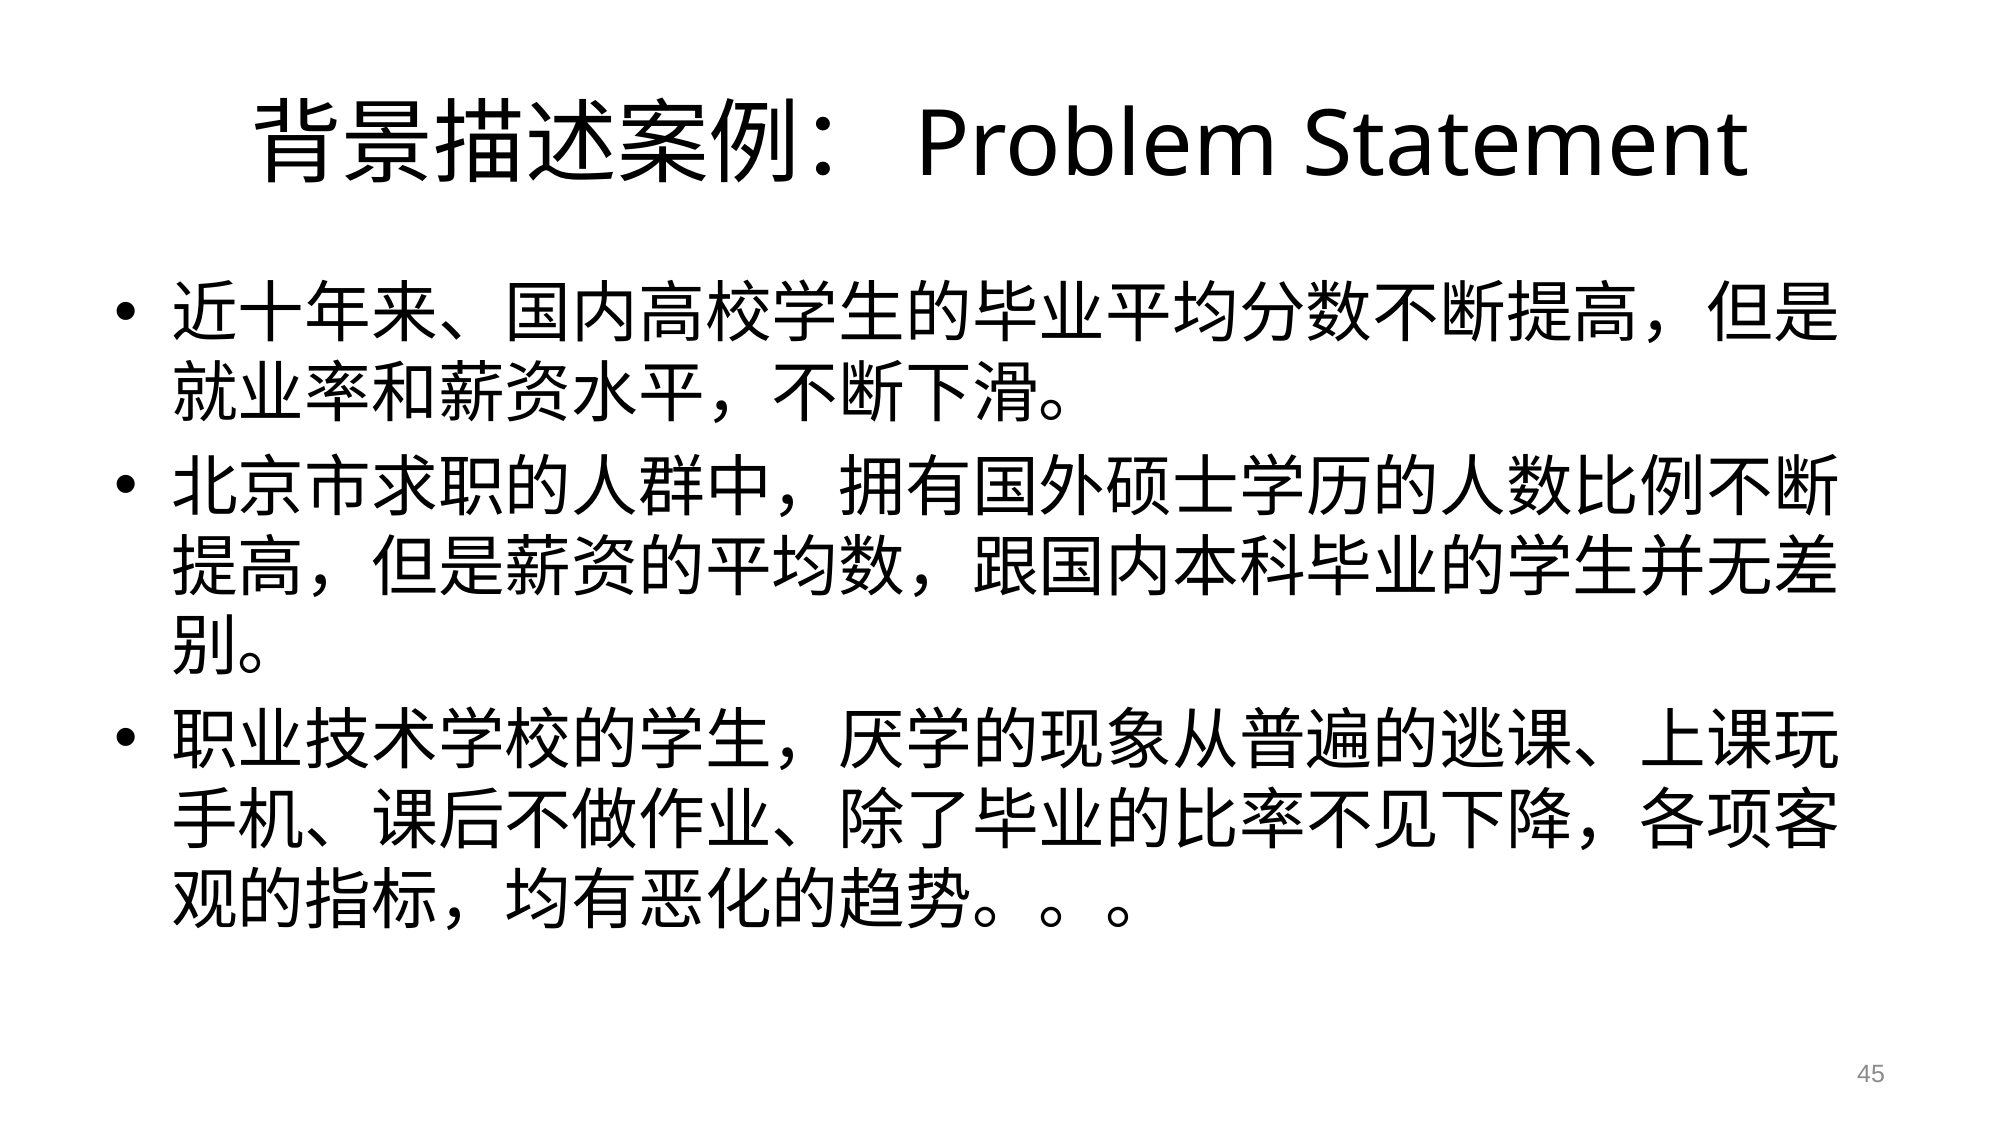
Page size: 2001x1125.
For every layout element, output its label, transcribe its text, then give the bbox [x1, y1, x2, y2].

list 近十年来、国内高校学生的毕业平均分数不断提高，但是就业率和薪资水平，不断下滑。 北京市求职的人群中，拥有国外硕士学历的人数比例不断提高，但是薪资的平均数，跟国内本科毕业的学生并无差别。 职业技术学校的学生，厌学的现象从普遍的逃课、上课玩手机、课后不做作业、除了毕业的比率不见下降，各项客观的指标，均有恶化的趋势。。。 [99, 262, 1900, 1005]
title 背景描述案例：Problem Statement [99, 45, 1900, 233]
slide_number 45 [1433, 1042, 1900, 1103]
